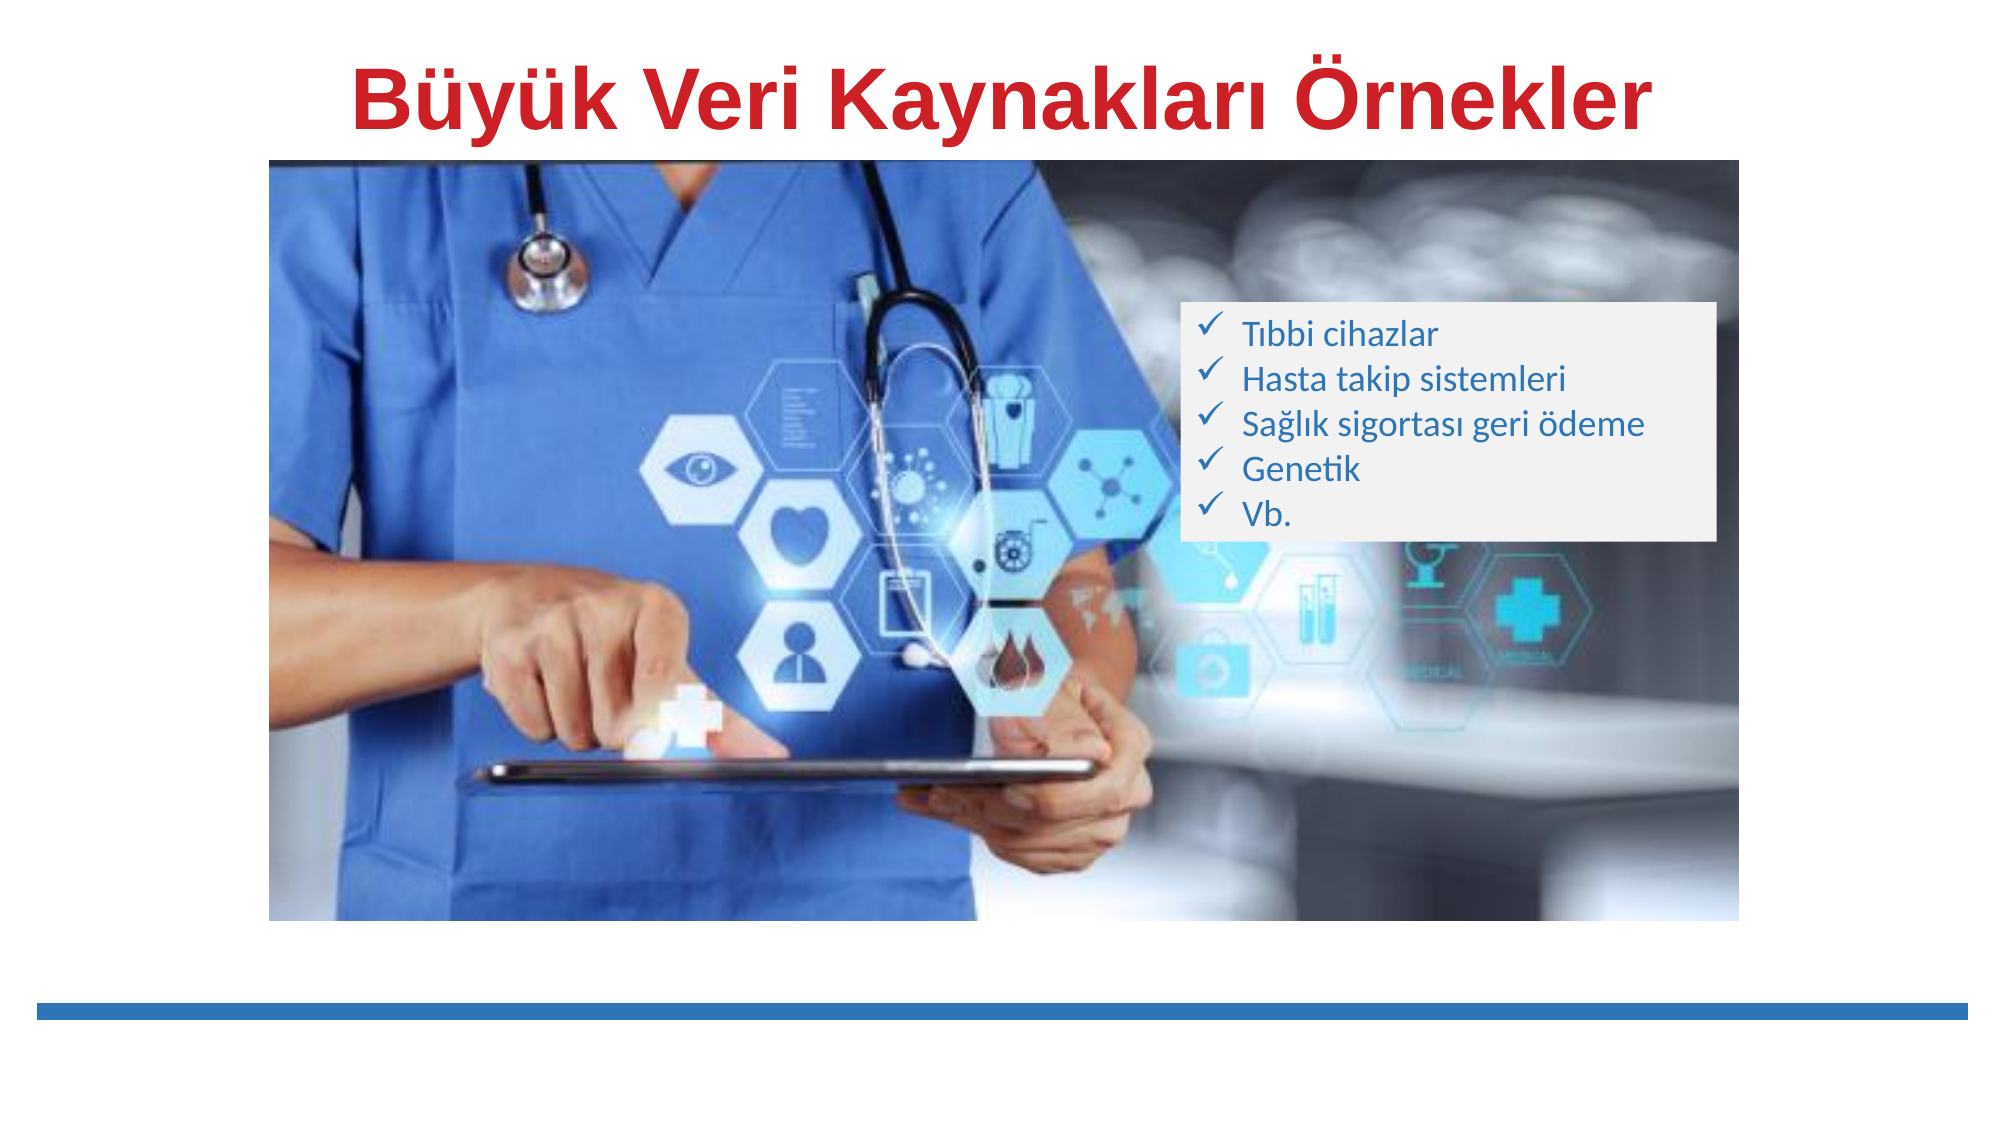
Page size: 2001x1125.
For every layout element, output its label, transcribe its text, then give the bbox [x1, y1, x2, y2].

title Büyük Veri Kaynakları Örnekler [252, 38, 1753, 156]
picture [269, 160, 1739, 922]
